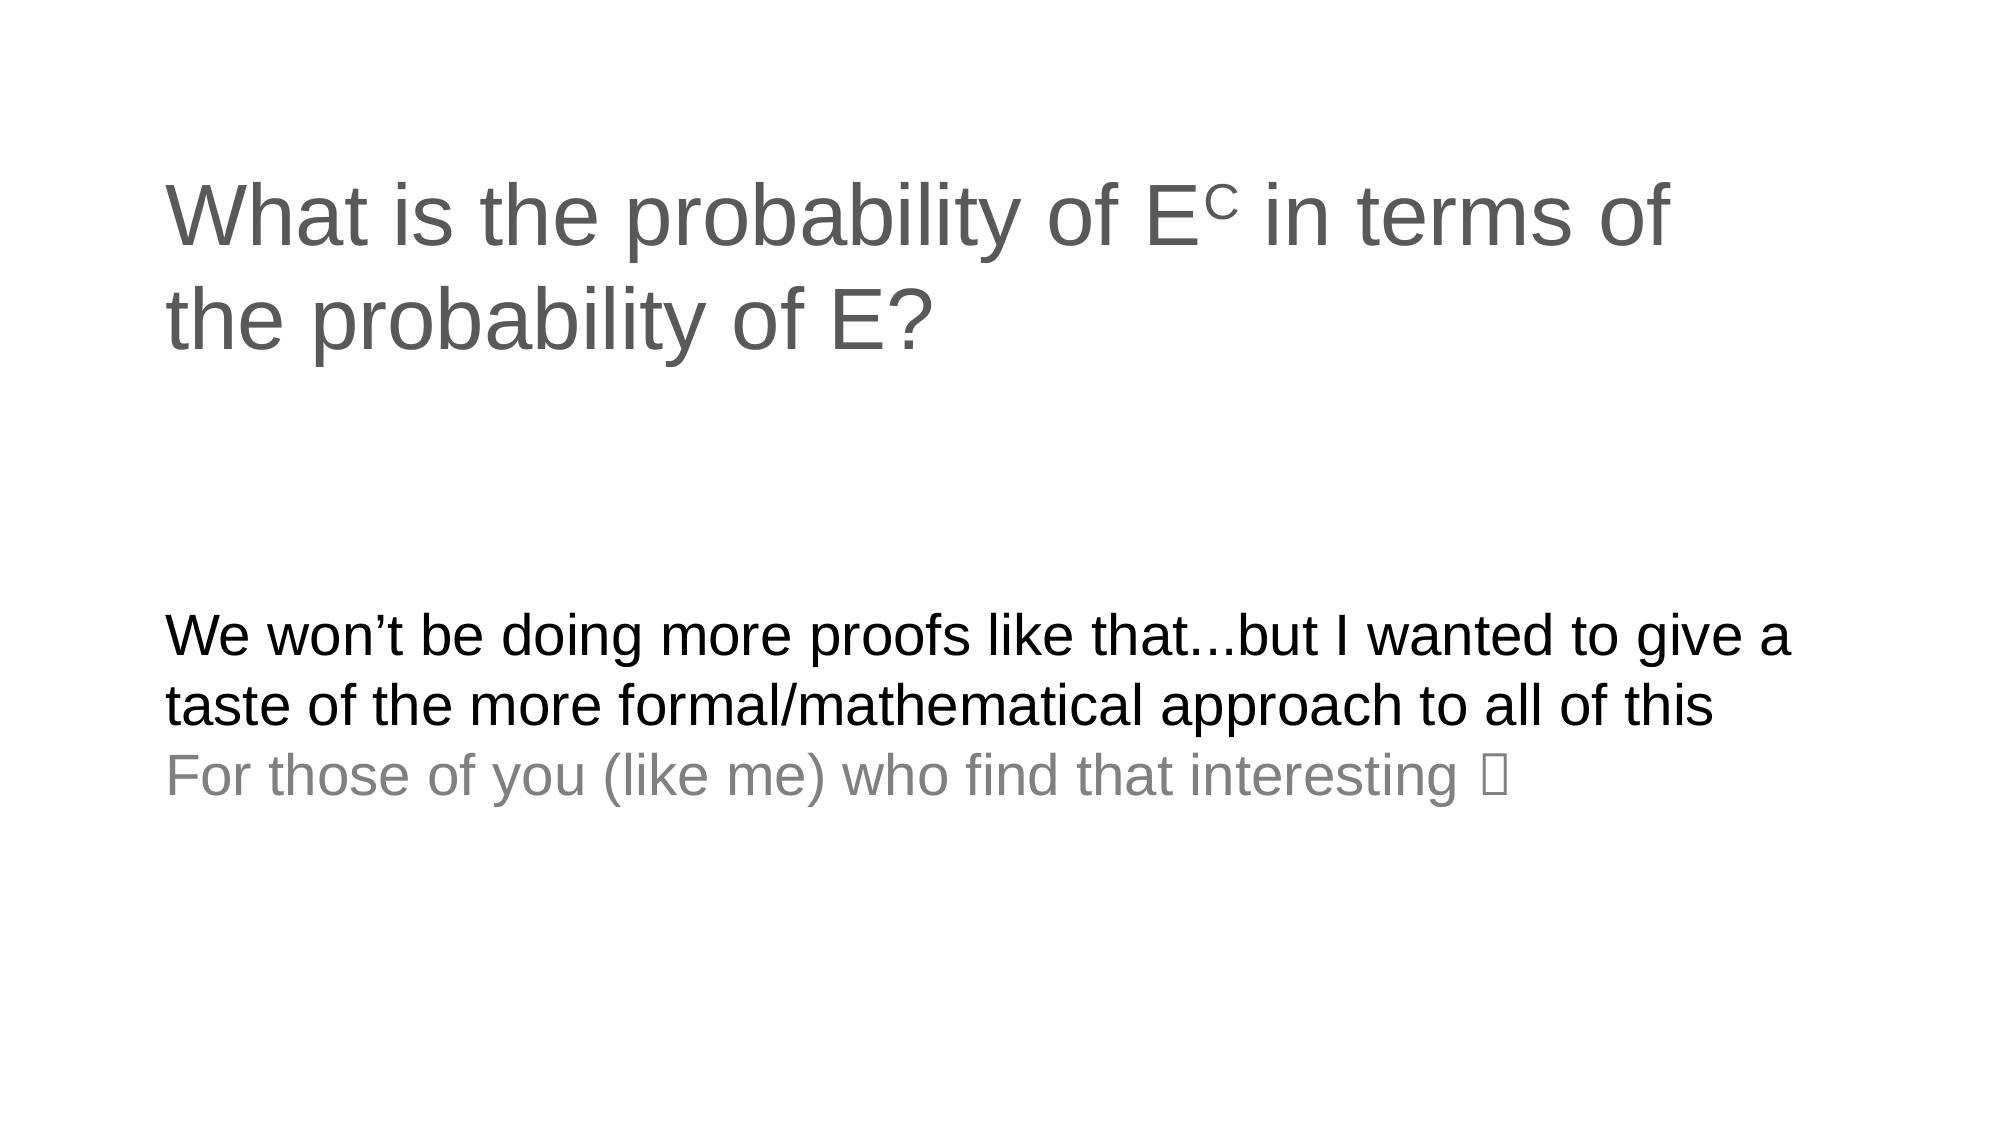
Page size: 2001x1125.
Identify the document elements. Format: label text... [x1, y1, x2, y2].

title What is the probability of EC in terms of the probability of E? [150, 149, 1875, 375]
list We won’t be doing more proofs like that...but I wanted to give a taste of the more formal/mathematical approach to all of this For those of you (like me) who find that interesting  [150, 450, 1875, 1092]
